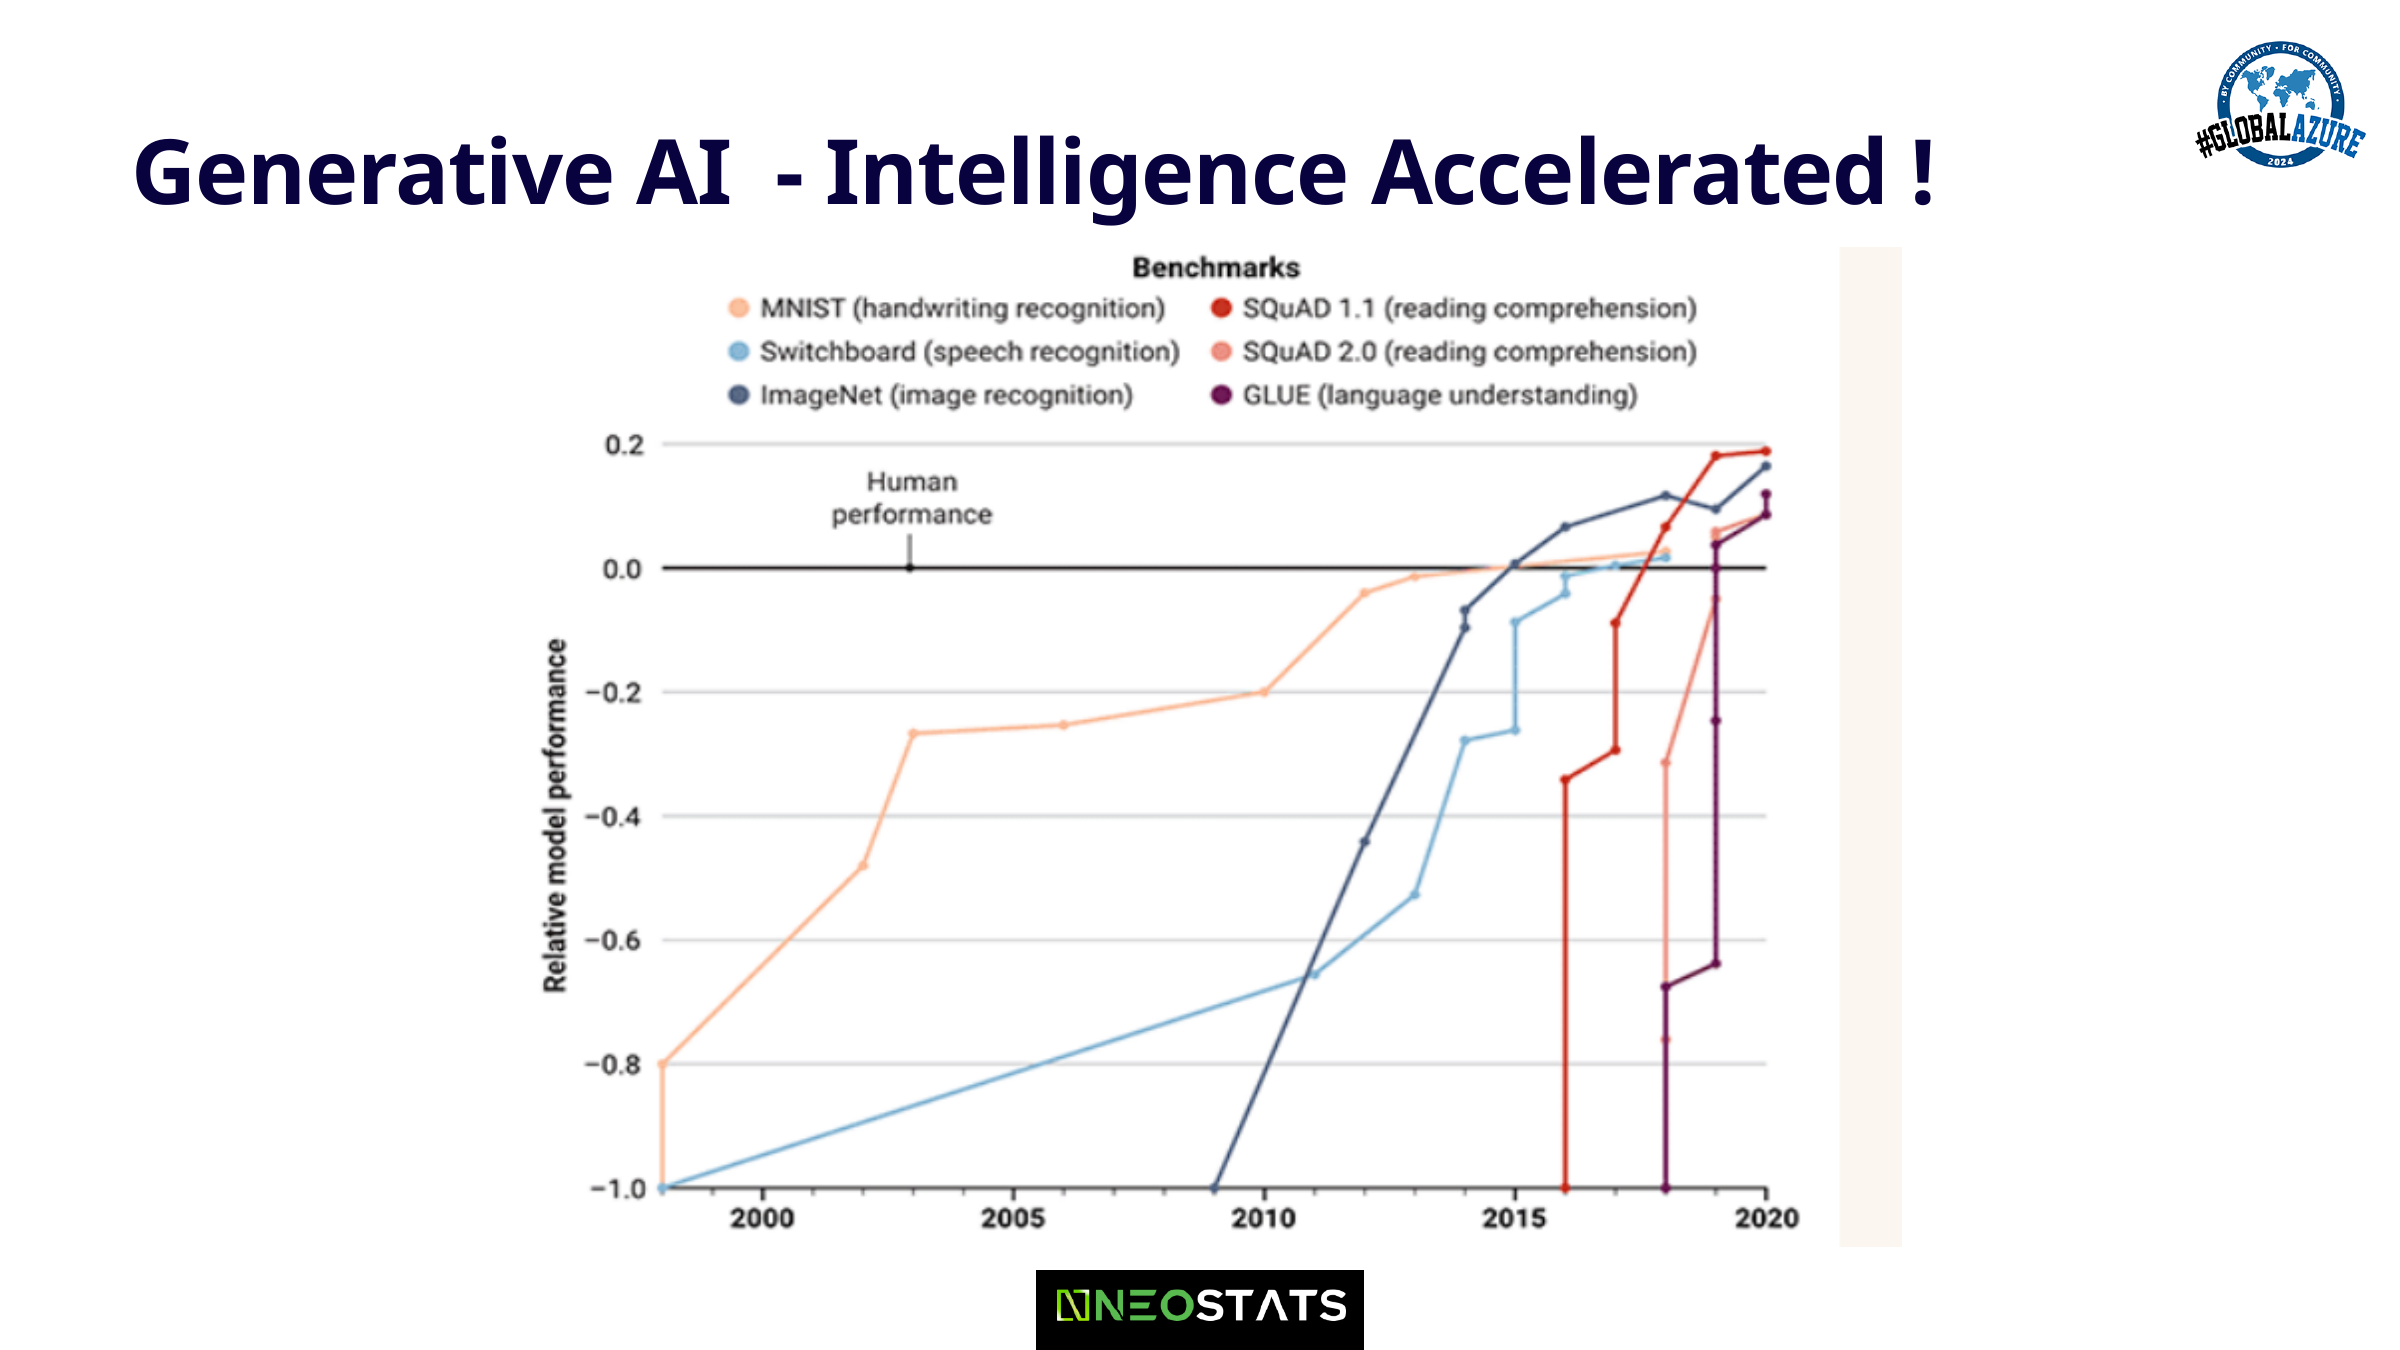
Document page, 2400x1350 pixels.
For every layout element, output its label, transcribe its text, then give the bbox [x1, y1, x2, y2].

picture [2189, 34, 2371, 175]
picture [1036, 1270, 1364, 1350]
picture [526, 247, 1902, 1248]
title Generative AI - Intelligence Accelerated ! [131, 125, 2007, 224]
